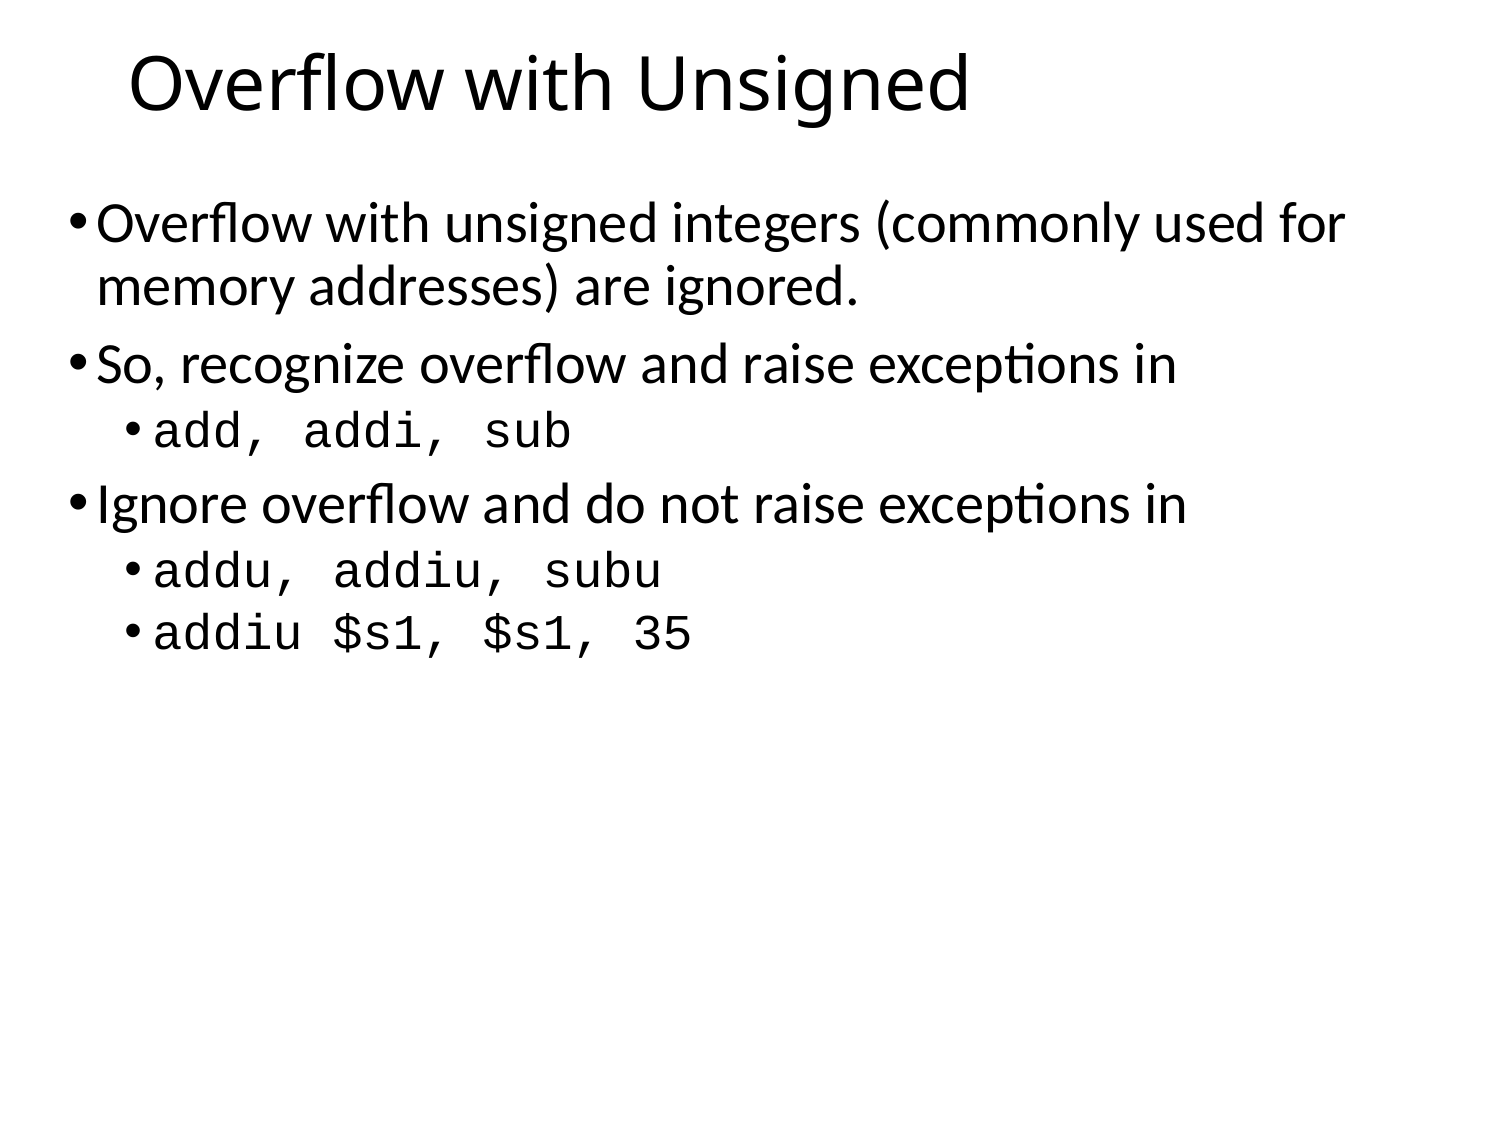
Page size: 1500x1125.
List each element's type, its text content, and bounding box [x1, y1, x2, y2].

title Overflow with Unsigned [112, 22, 1468, 149]
list Overflow with unsigned integers (commonly used for memory addresses) are ignored. So, recognize overflow and raise exceptions in add, addi, sub Ignore overflow and do not raise exceptions in addu, addiu, subu addiu $s1, $s1, 35 [53, 184, 1469, 1024]
